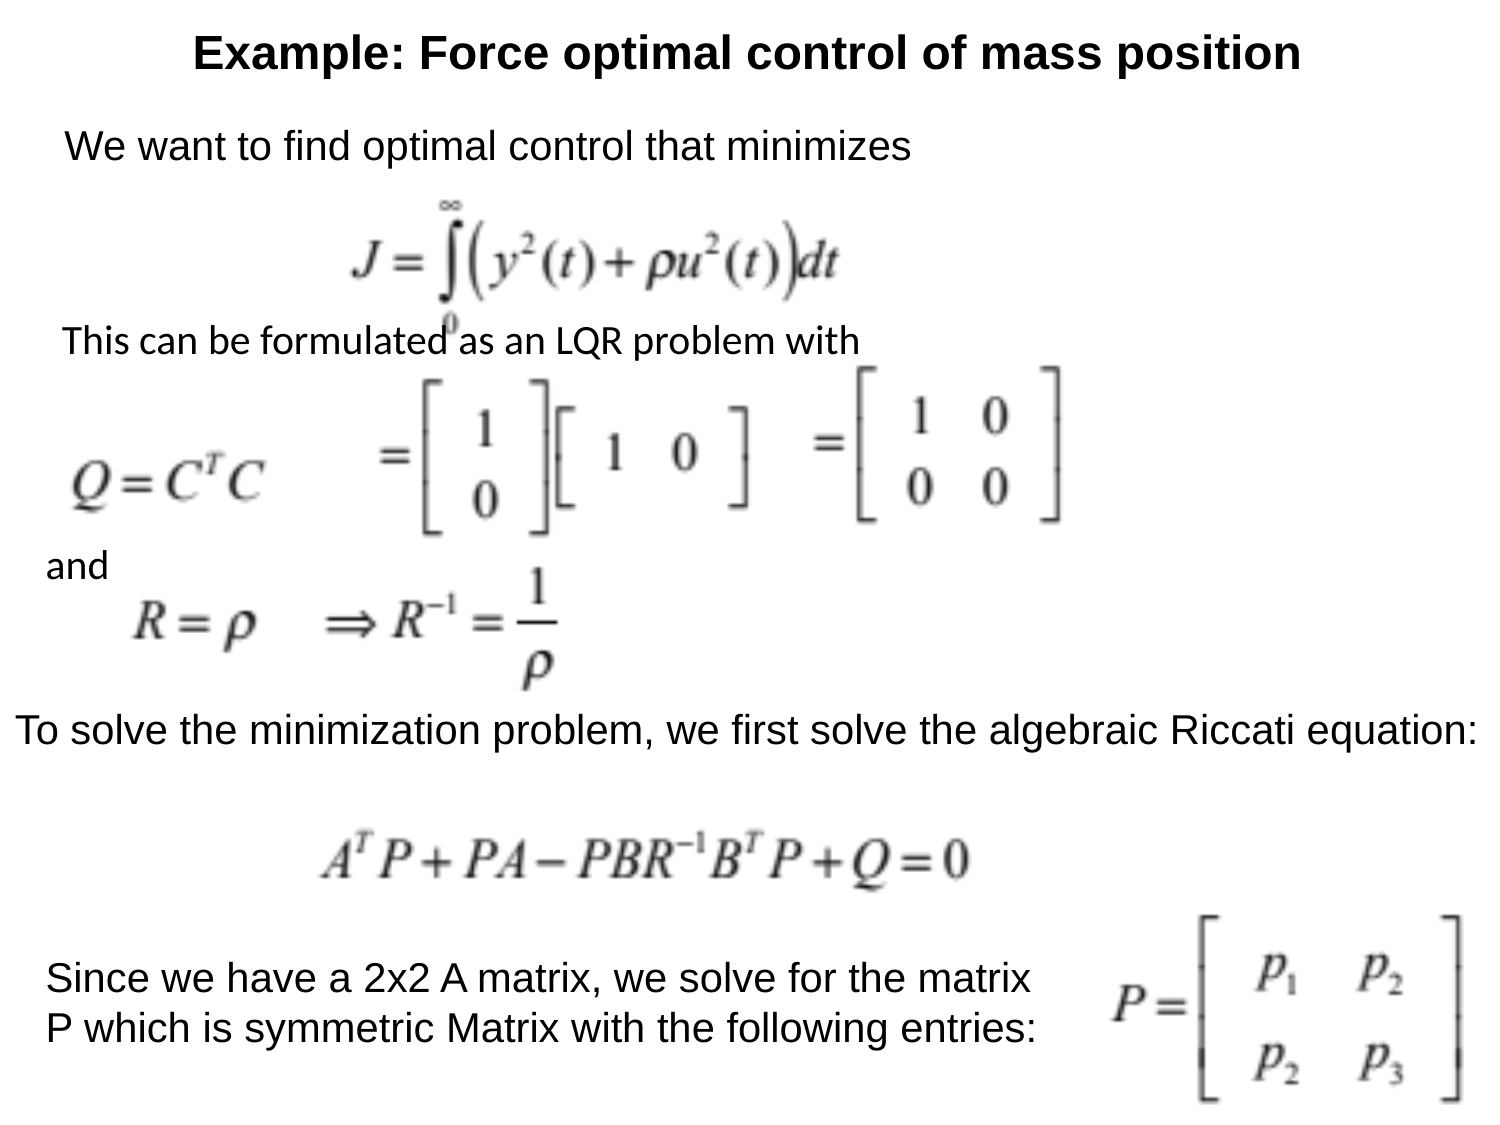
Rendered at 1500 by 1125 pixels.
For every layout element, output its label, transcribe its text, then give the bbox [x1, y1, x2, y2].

text_box We want to find optimal control that minimizes [49, 111, 1470, 177]
text_box and [30, 530, 227, 596]
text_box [312, 815, 976, 897]
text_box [373, 370, 756, 542]
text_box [124, 595, 261, 661]
text_box Since we have a 2x2 A matrix, we solve for the matrix P which is symmetric Matrix with the following entries: [30, 943, 1067, 1059]
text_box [1102, 903, 1468, 1106]
text_box Example: Force optimal control of mass position [125, 1, 1372, 100]
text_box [344, 175, 844, 339]
text_box This can be formulated as an LQR problem with [47, 305, 1467, 370]
text_box To solve the minimization problem, we first solve the algebraic Riccati equation: [0, 695, 1500, 761]
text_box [807, 357, 1068, 530]
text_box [319, 545, 565, 696]
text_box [65, 436, 272, 519]
